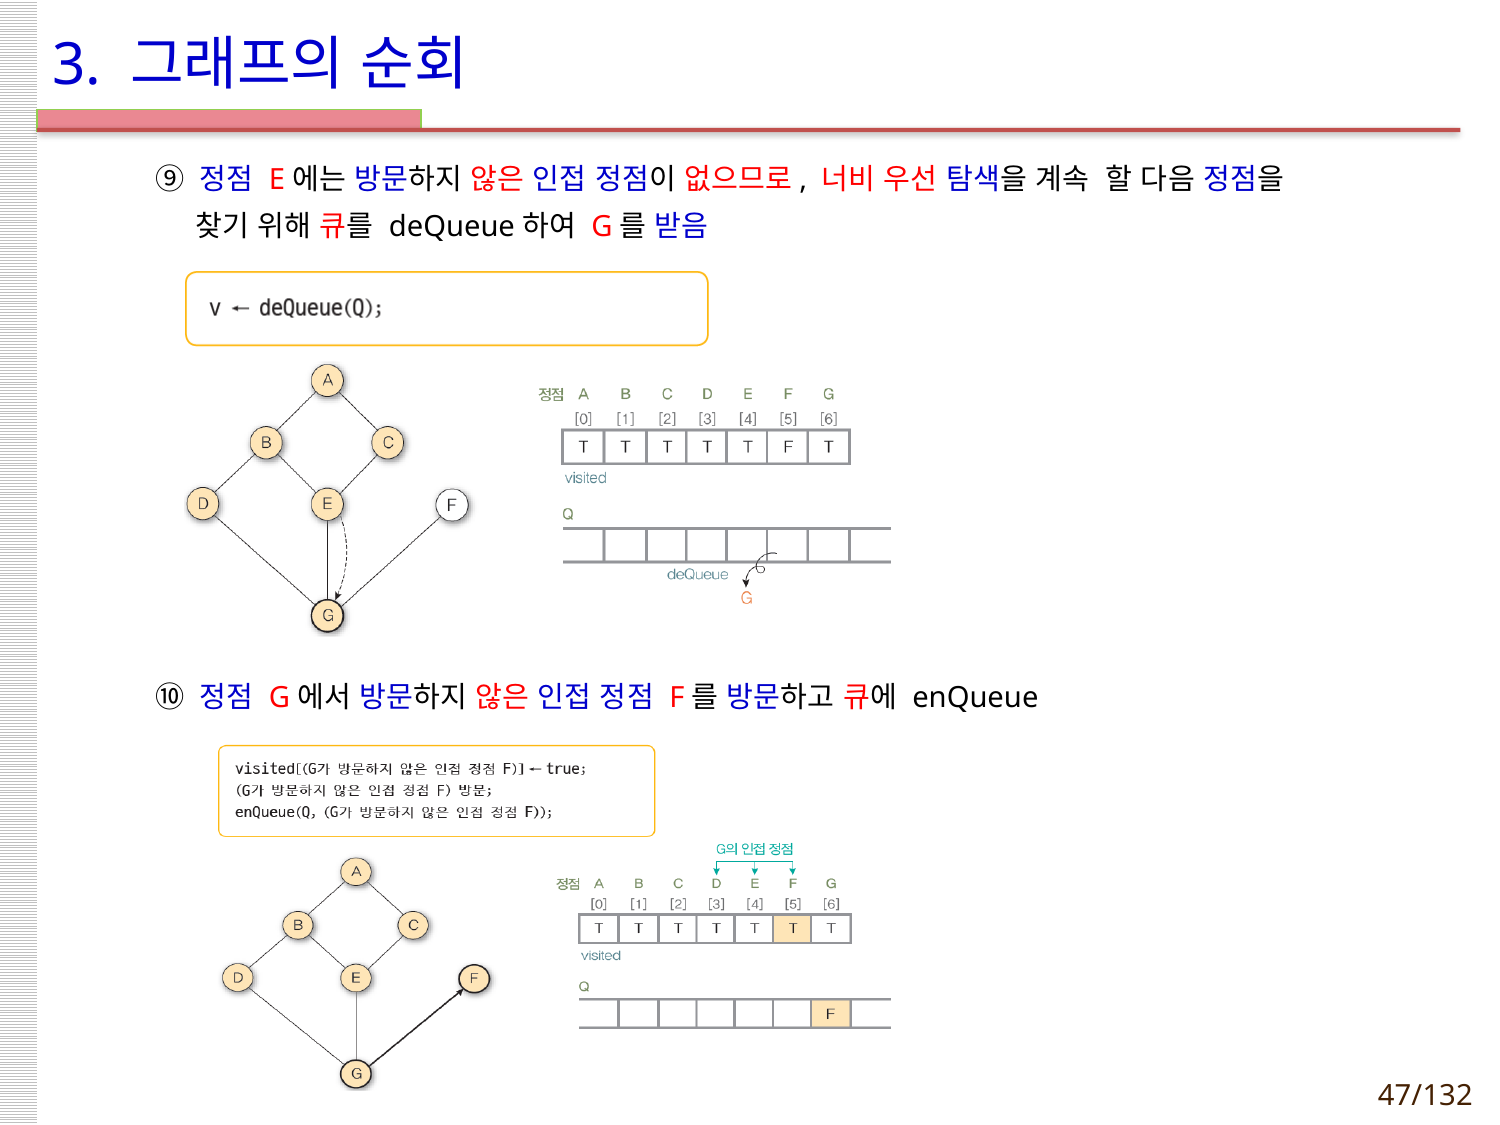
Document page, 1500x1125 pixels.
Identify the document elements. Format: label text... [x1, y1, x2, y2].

picture [184, 361, 894, 637]
title 3. 그래프의 순회 [37, 13, 1278, 109]
list ⑨ 정점 E에는 방문하지 않은 인접 정점이 없으므로, 너비 우선 탐색을 계속 할 다음 정점을 찾기 위해 큐를 deQueue하여 G를 받음 ⑩ 정점 G에서 방문하지 않은 인접 정점 F를 방문하고 큐에 enQueue [37, 152, 1463, 1091]
picture [215, 743, 894, 1091]
picture [182, 266, 711, 350]
